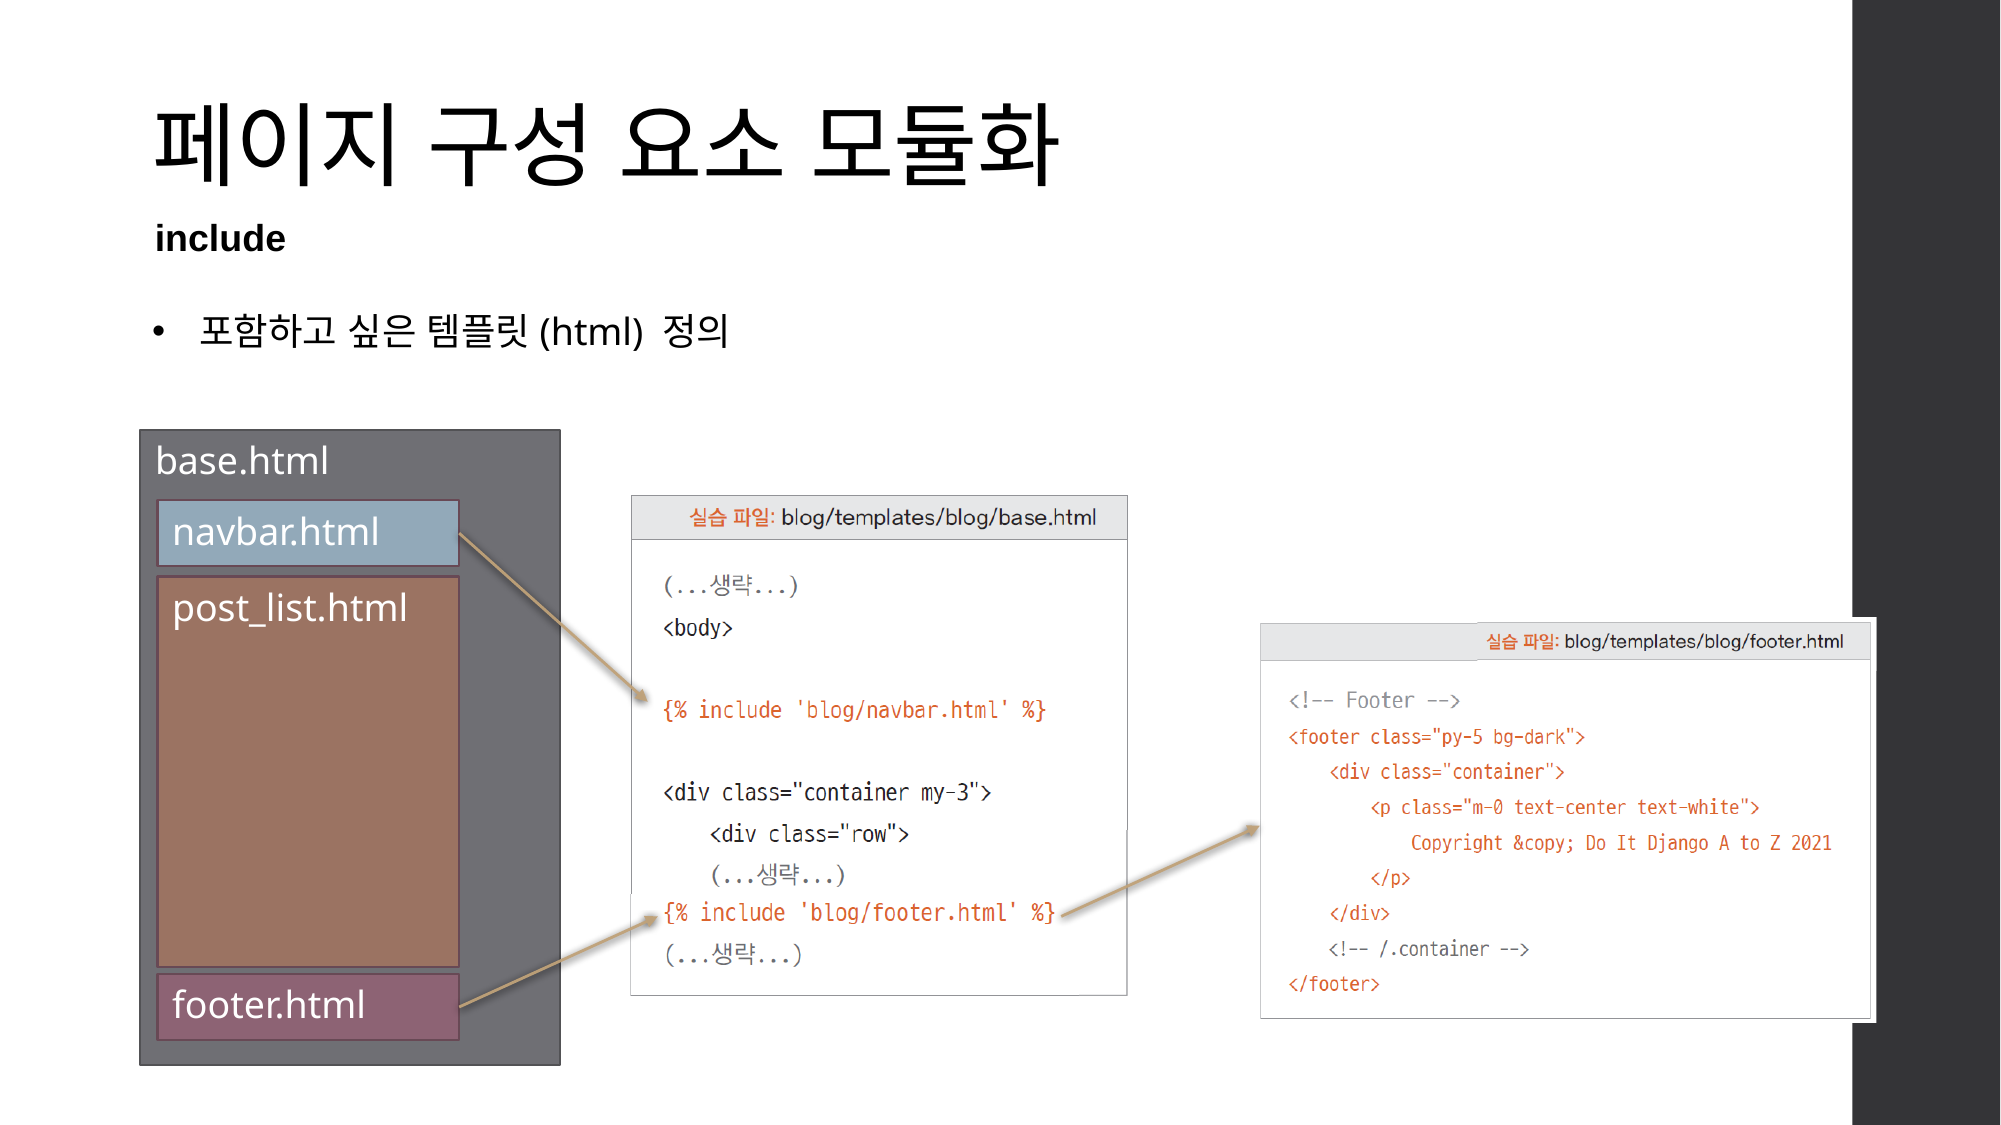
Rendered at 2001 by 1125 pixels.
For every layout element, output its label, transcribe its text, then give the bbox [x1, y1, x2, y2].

text_box post_list.html [156, 575, 460, 968]
text_box navbar.html [156, 499, 460, 567]
text_box footer.html [156, 973, 460, 1041]
title 페이지 구성 요소 모듈화 [137, 0, 1728, 207]
text_box include [140, 206, 302, 267]
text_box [458, 916, 659, 1008]
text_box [1060, 825, 1261, 917]
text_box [1254, 616, 1877, 1023]
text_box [621, 492, 1138, 1003]
text_box base.html [139, 429, 561, 1066]
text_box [458, 532, 648, 703]
text_box 포함하고 싶은 템플릿(html) 정의 [137, 277, 1863, 360]
